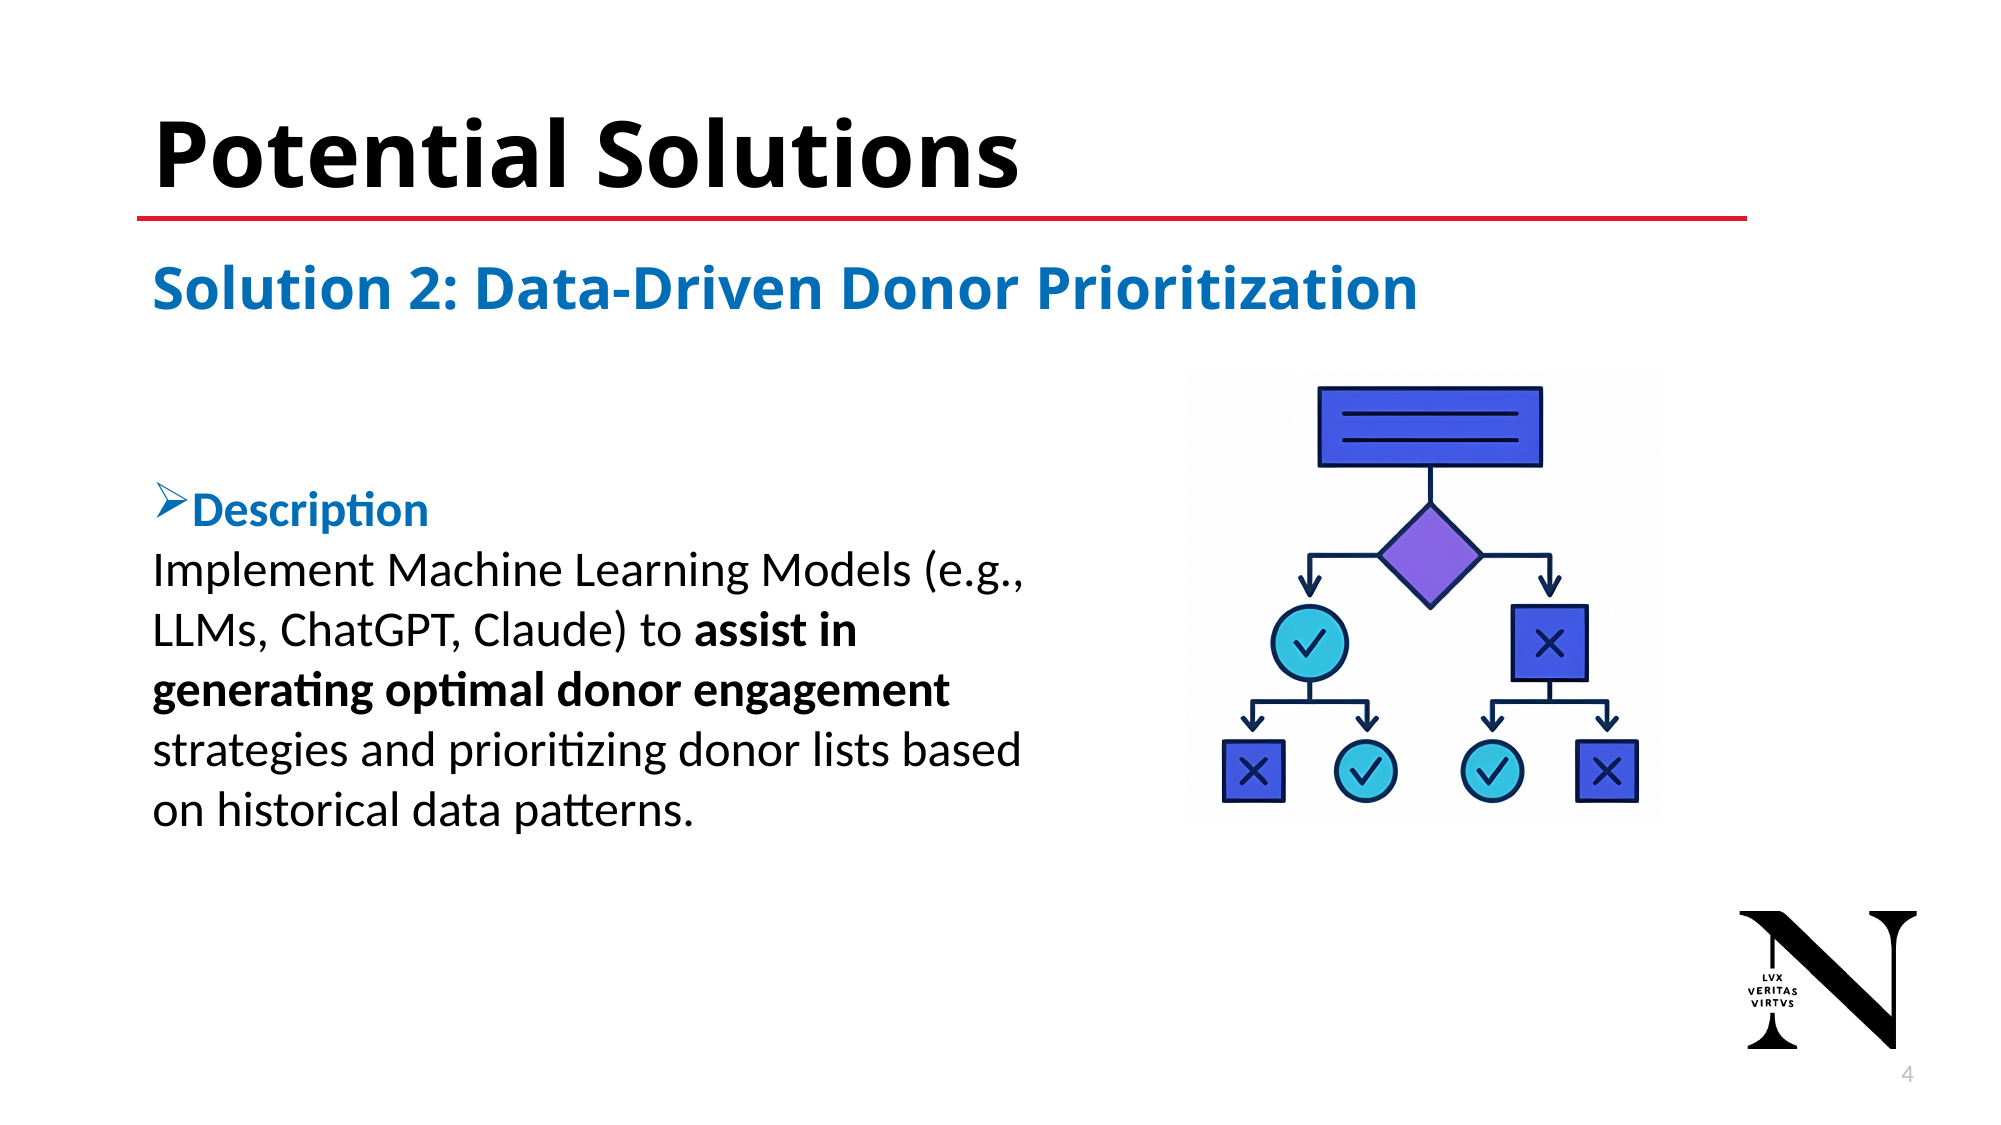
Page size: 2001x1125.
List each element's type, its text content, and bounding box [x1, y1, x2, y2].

slide_number 5 [1479, 1042, 1930, 1103]
title Potential Solutions [137, 49, 1863, 267]
picture [1186, 372, 1661, 823]
text_box Description Implement Machine Learning Models (e.g., LLMs, ChatGPT, Claude) to assist in generating optimal donor engagement strategies and prioritizing donor lists based on historical data patterns. [137, 468, 1069, 964]
list Solution 2: Data-Driven Donor Prioritization [137, 267, 1863, 342]
